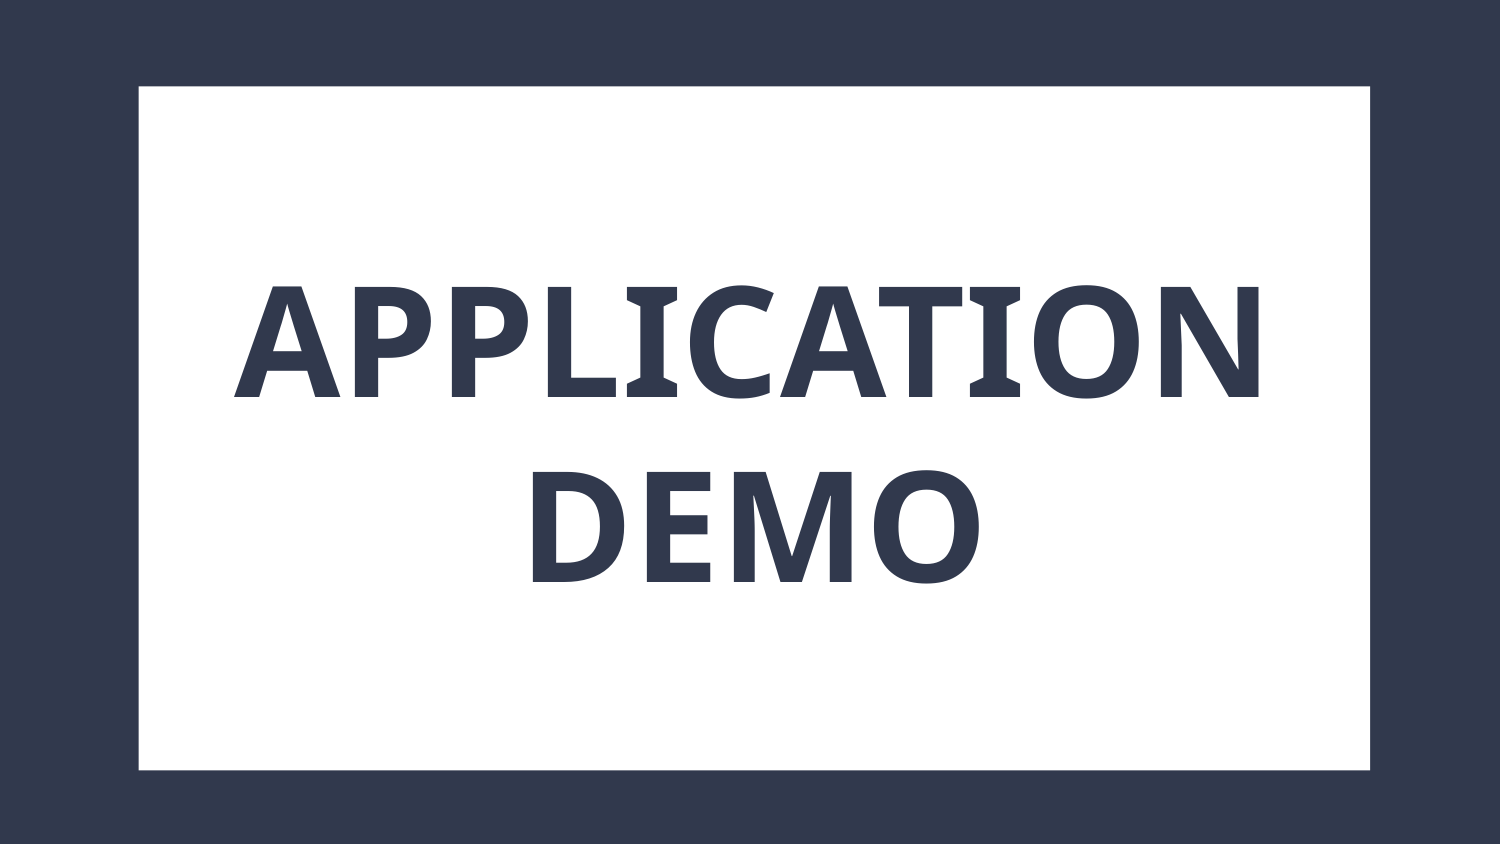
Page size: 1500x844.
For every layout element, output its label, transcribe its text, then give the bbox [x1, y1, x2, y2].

title APPLICATION DEMO [138, 86, 1371, 771]
